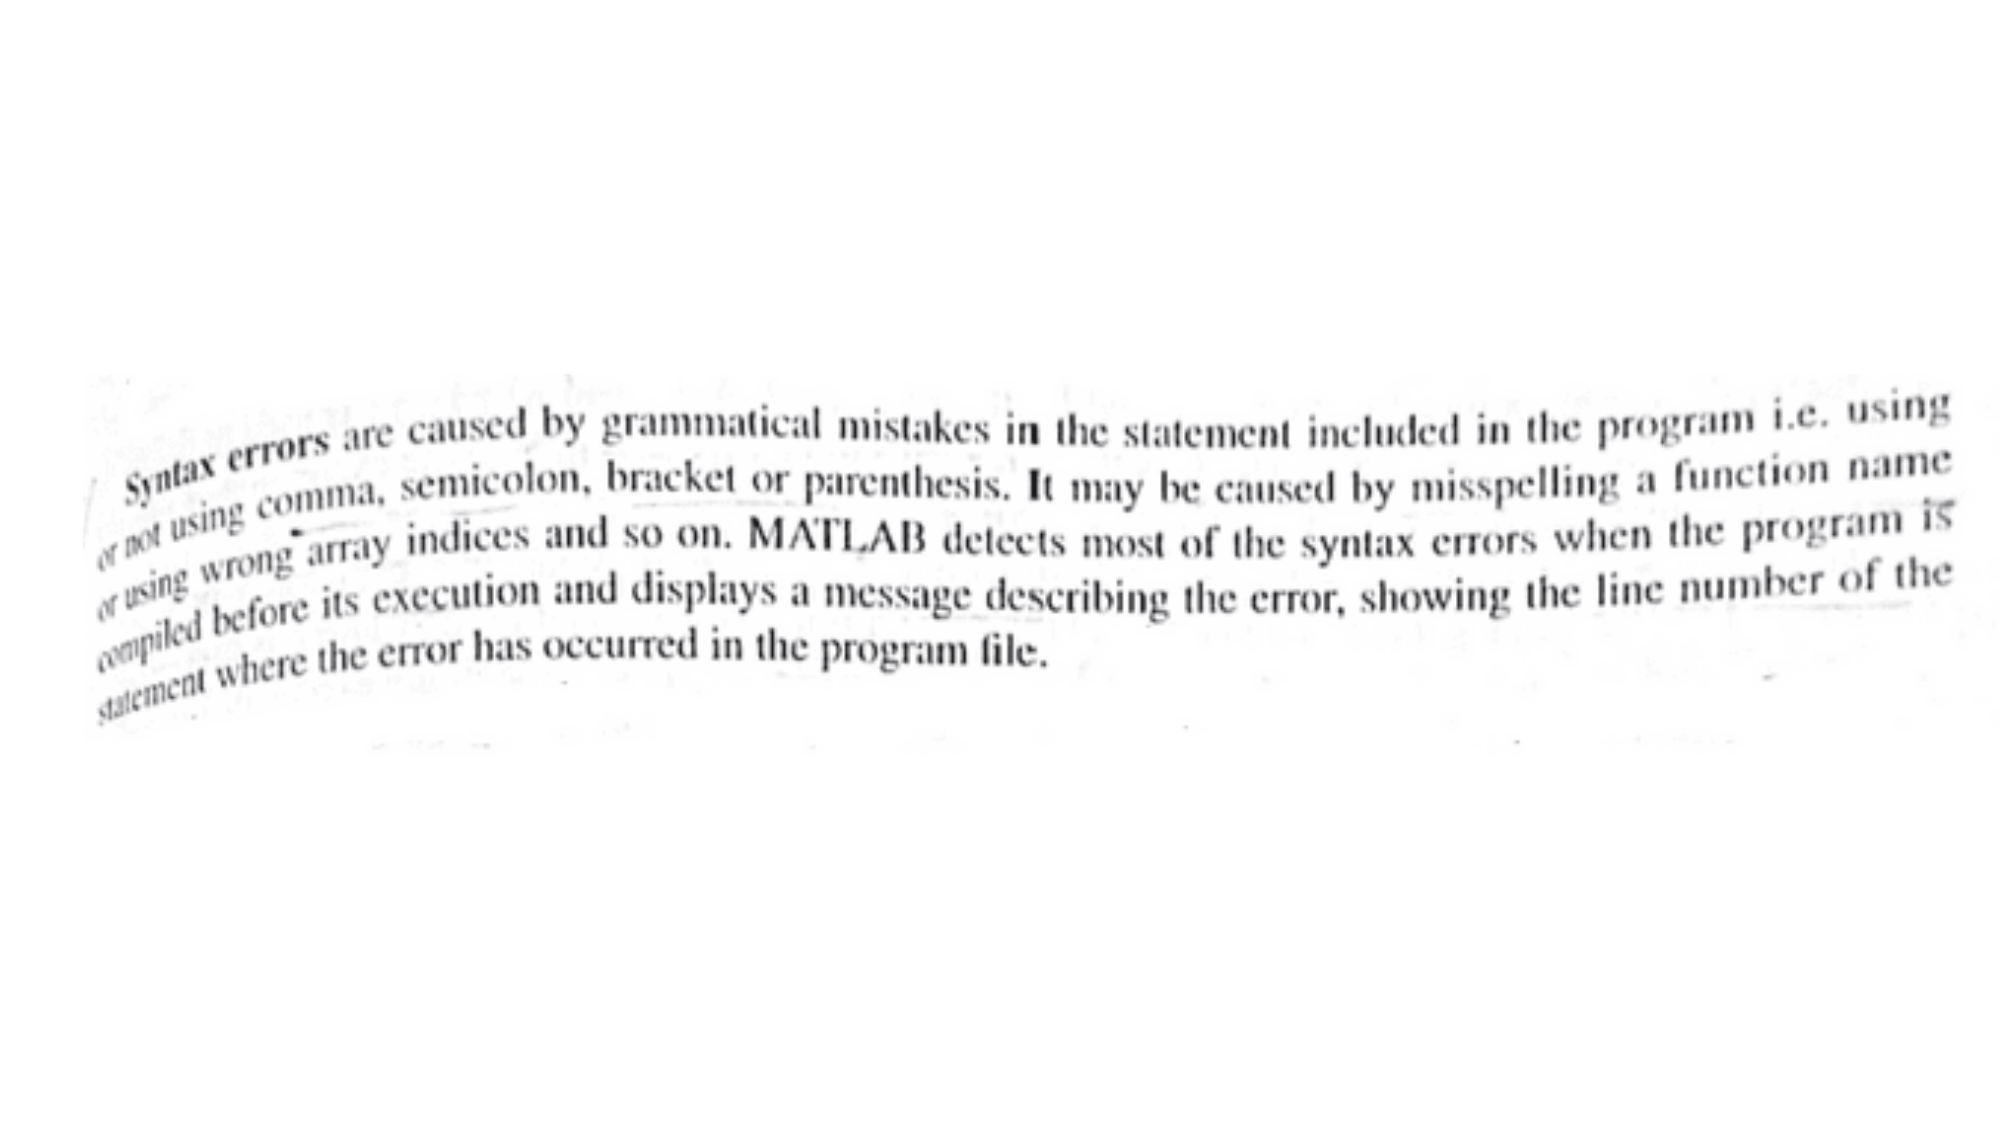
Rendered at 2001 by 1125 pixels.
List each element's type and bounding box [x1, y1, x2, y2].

picture [83, 374, 2000, 774]
